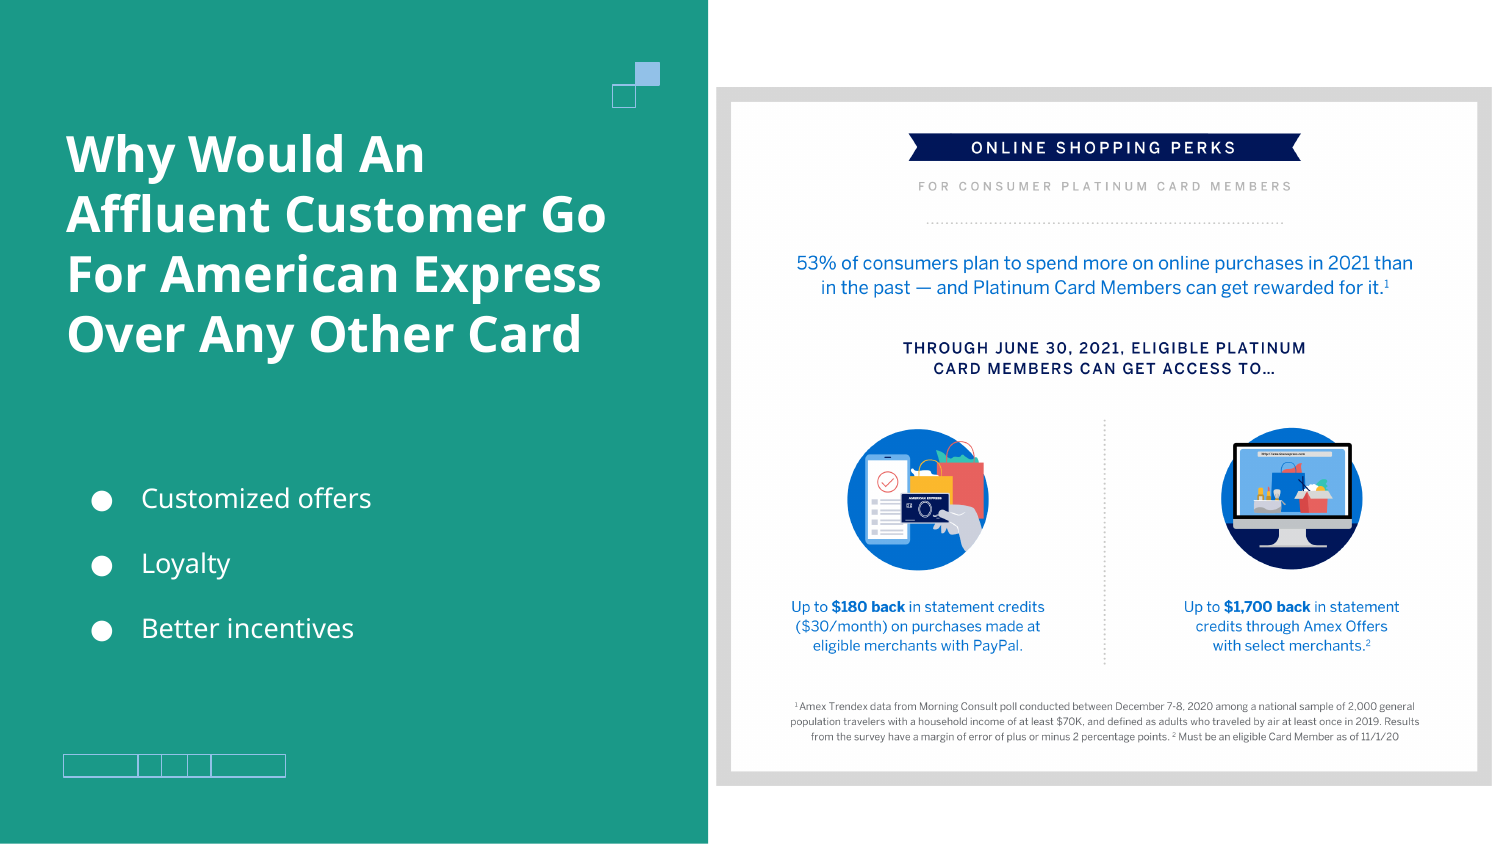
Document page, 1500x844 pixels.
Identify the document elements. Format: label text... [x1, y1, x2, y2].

picture [716, 87, 1493, 786]
title Why Would An Affluent Customer Go For American Express Over Any Other Card [51, 107, 660, 433]
list Customized offers Loyalty Better incentives [51, 433, 660, 666]
